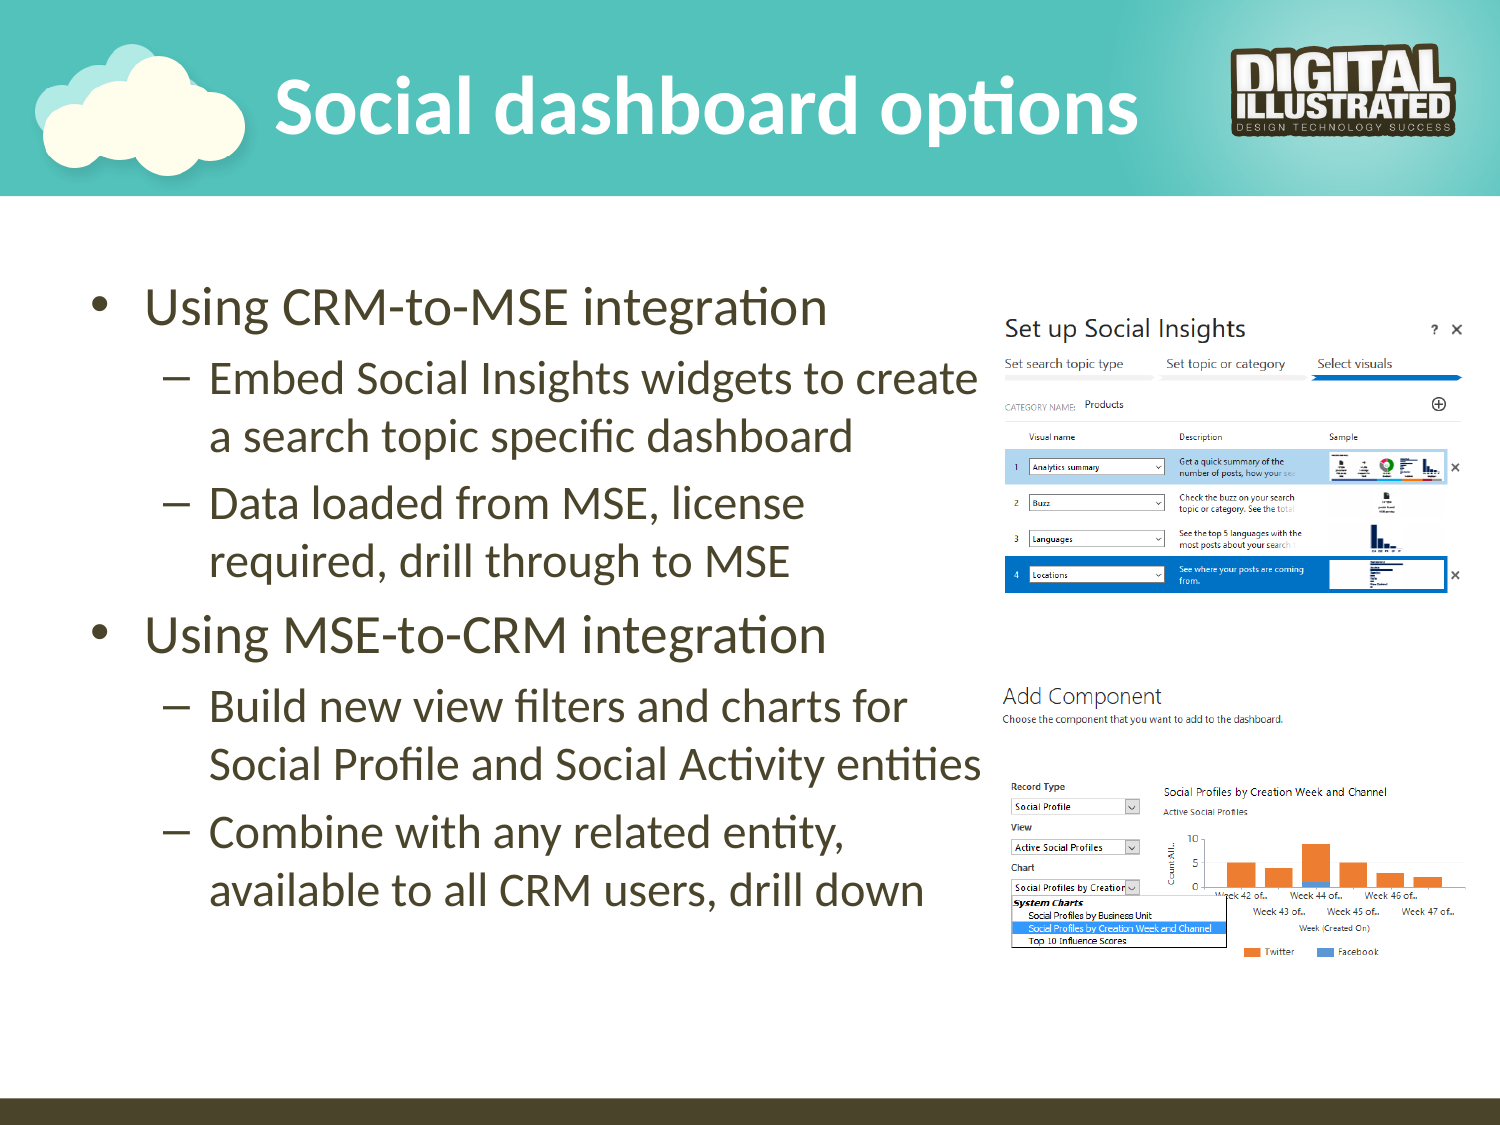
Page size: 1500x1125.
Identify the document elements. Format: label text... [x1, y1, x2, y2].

picture [950, 0, 1500, 597]
title Social dashboard options [216, 7, 1199, 195]
picture [0, 19, 272, 202]
list Using CRM-to-MSE integration Embed Social Insights widgets to create a search topic specific dashboard Data loaded from MSE, license required, drill through to MSE Using MSE-to-CRM integration Build new view filters and charts for Social Profile and Social Activity entities Combine with any related entity, available to all CRM users, drill down [75, 262, 998, 1005]
picture [997, 680, 1466, 965]
